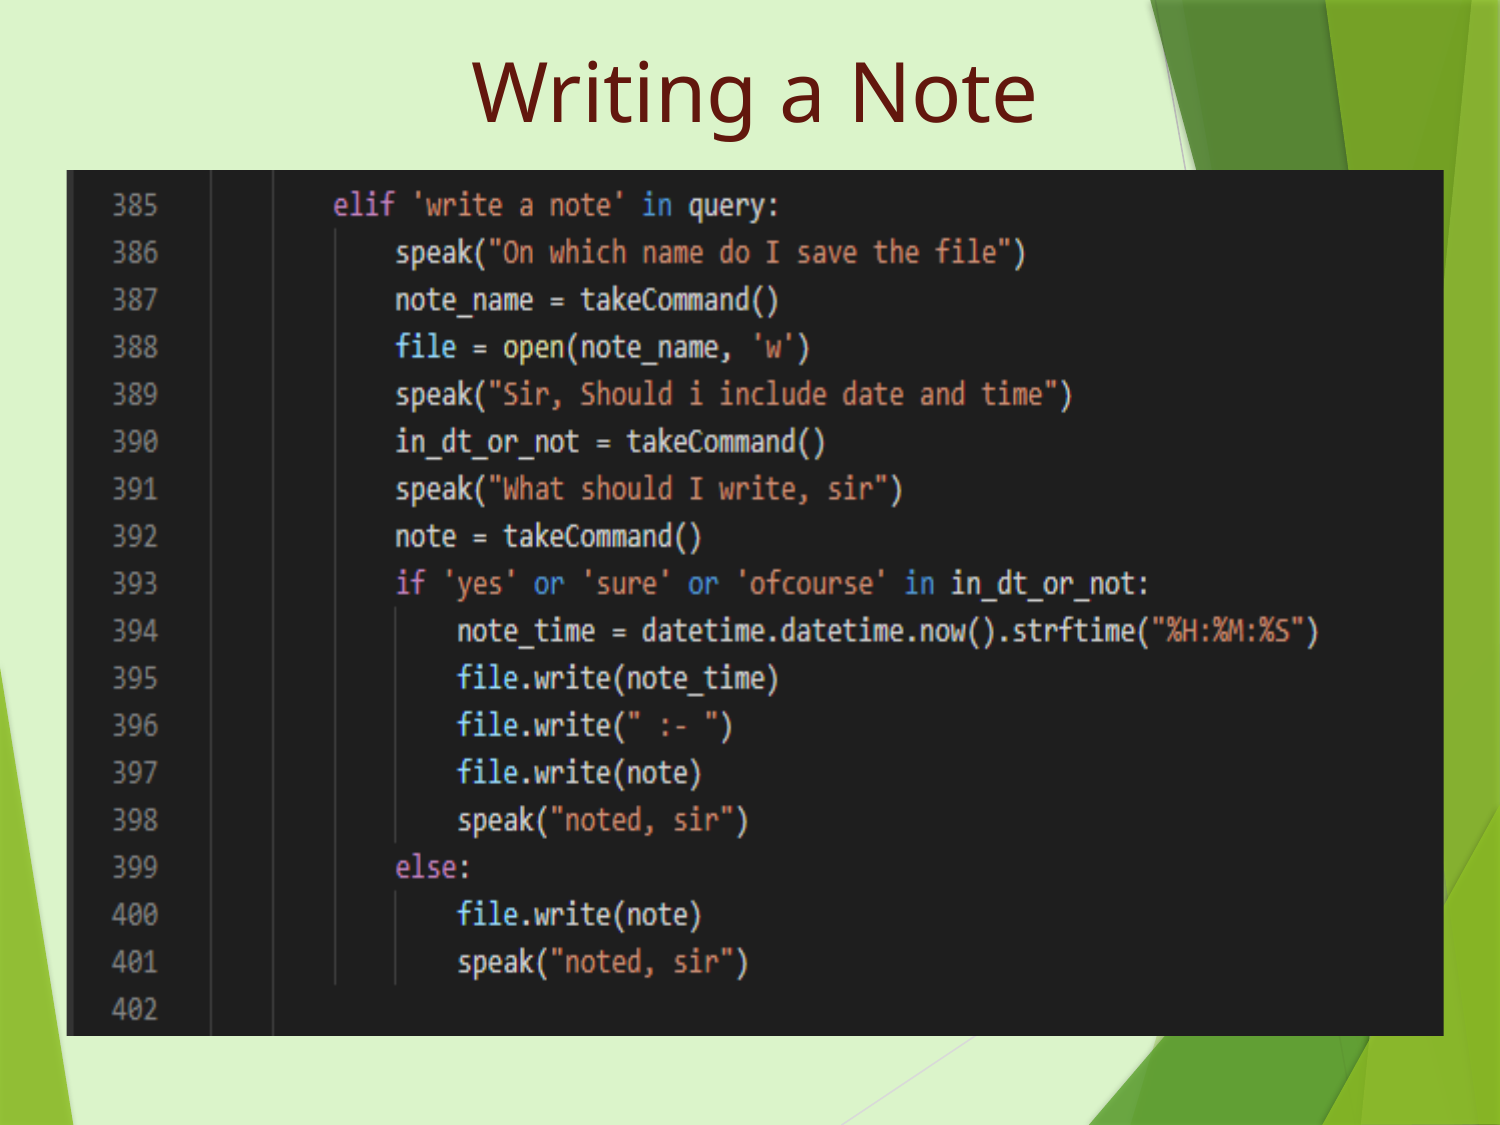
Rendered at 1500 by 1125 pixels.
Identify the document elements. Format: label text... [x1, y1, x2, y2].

text_box Writing a Note [134, 31, 1376, 147]
picture [66, 170, 1445, 1036]
